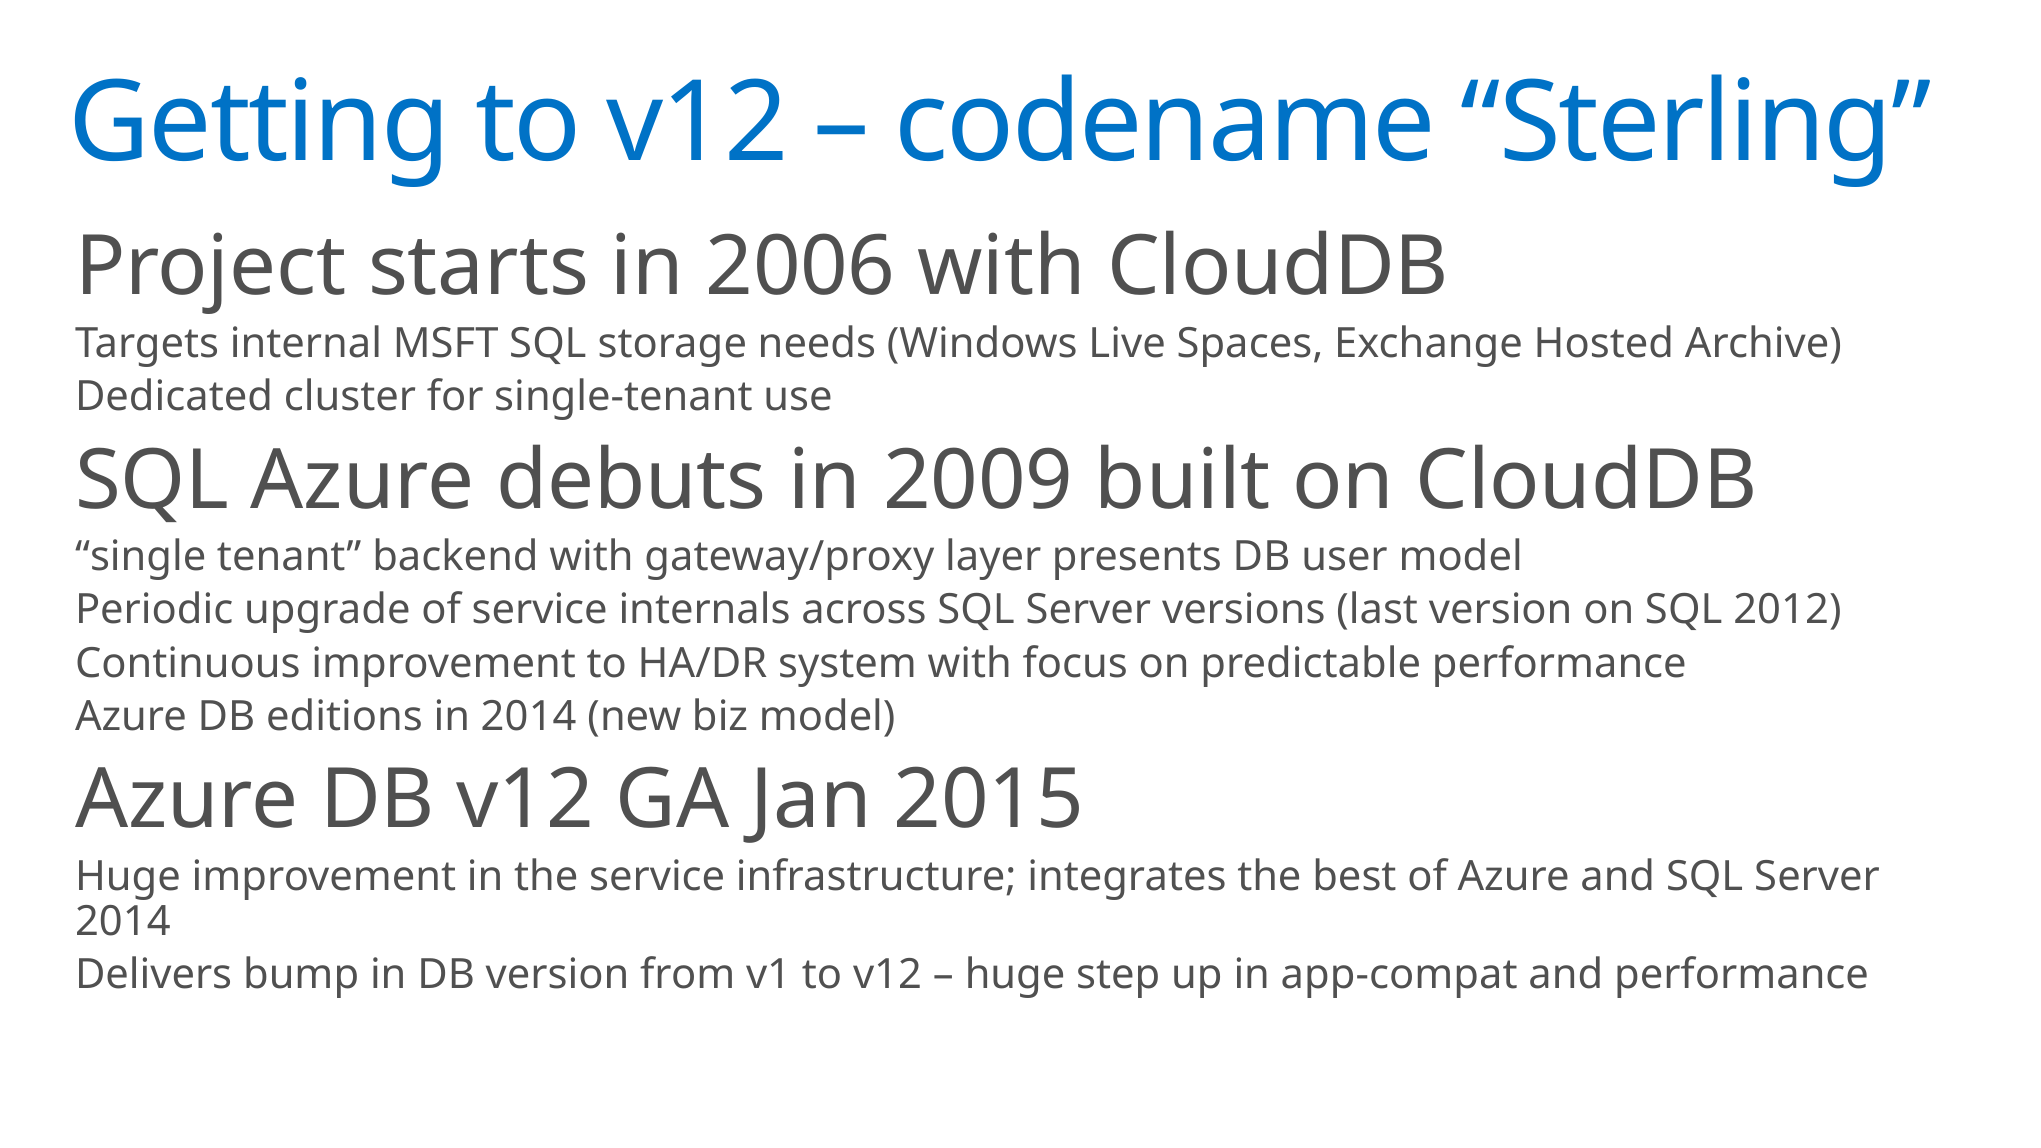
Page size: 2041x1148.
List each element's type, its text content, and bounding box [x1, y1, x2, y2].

list Project starts in 2006 with CloudDB Targets internal MSFT SQL storage needs (Windows Live Spaces, Exchange Hosted Archive) Dedicated cluster for single-tenant use SQL Azure debuts in 2009 built on CloudDB “single tenant” backend with gateway/proxy layer presents DB user model Periodic upgrade of service internals across SQL Server versions (last version on SQL 2012) Continuous improvement to HA/DR system with focus on predictable performance Azure DB editions in 2014 (new biz model) Azure DB v12 GA Jan 2015 Huge improvement in the service infrastructure; integrates the best of Azure and SQL Server 2014 Delivers bump in DB version from v1 to v12 – huge step up in app-compat and performance [45, 198, 1996, 532]
title Getting to v12 – codename “Sterling” [45, 48, 1996, 198]
